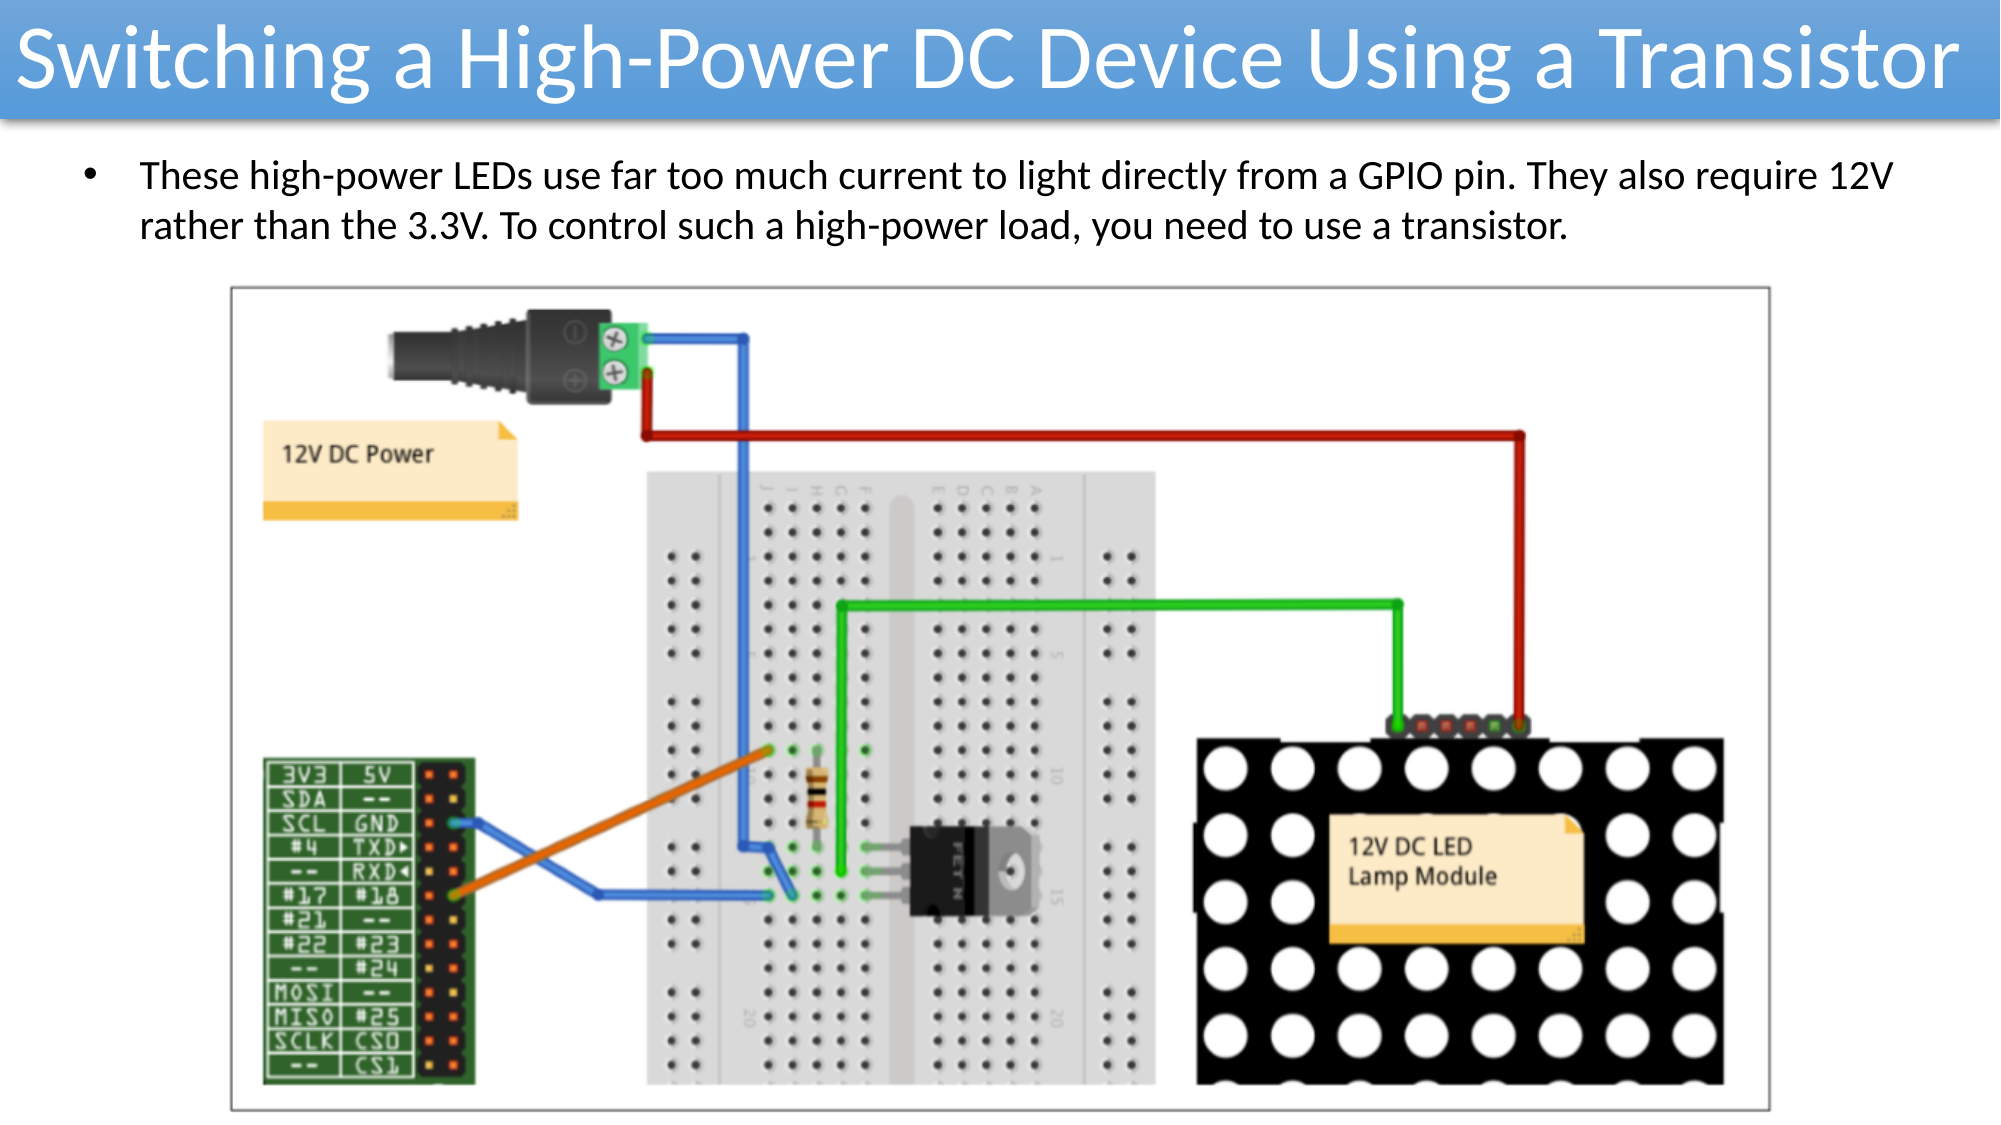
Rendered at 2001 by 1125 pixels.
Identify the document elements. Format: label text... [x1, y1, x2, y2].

picture [224, 279, 1777, 1121]
text_box Switching a High-Power DC Device Using a Transistor [0, 0, 10, 119]
text_box [10, 0, 1614, 1019]
text_box Switching a High-Power DC Device Using a Transistor [1614, 0, 2000, 119]
text_box These high-power LEDs use far too much current to light directly from a GPIO pin. They also require 12V rather than the 3.3V. To control such a high-power load, you need to use a transistor. [1614, 140, 1932, 256]
